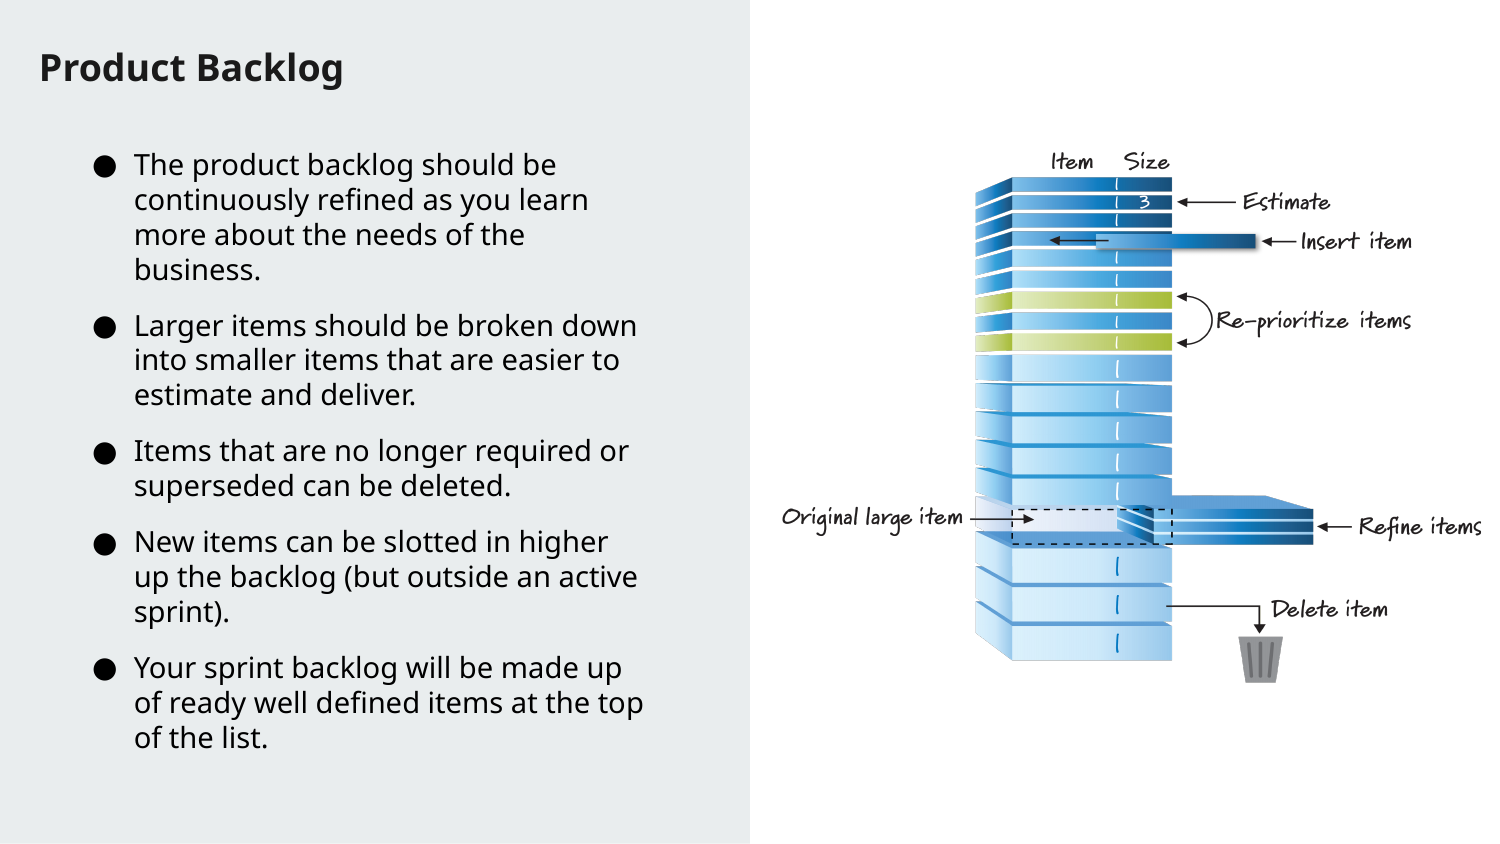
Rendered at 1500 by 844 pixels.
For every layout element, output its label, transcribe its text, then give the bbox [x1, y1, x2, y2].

picture [781, 149, 1482, 695]
subtitle The product backlog should be continuously refined as you learn more about the needs of the business. Larger items should be broken down into smaller items that are easier to estimate and deliver. Items that are no longer required or superseded can be deleted. New items can be slotted in higher up the backlog (but outside an active sprint). Your sprint backlog will be made up of ready well defined items at the top of the list. [62, 131, 661, 256]
title Product Backlog [23, 0, 566, 133]
